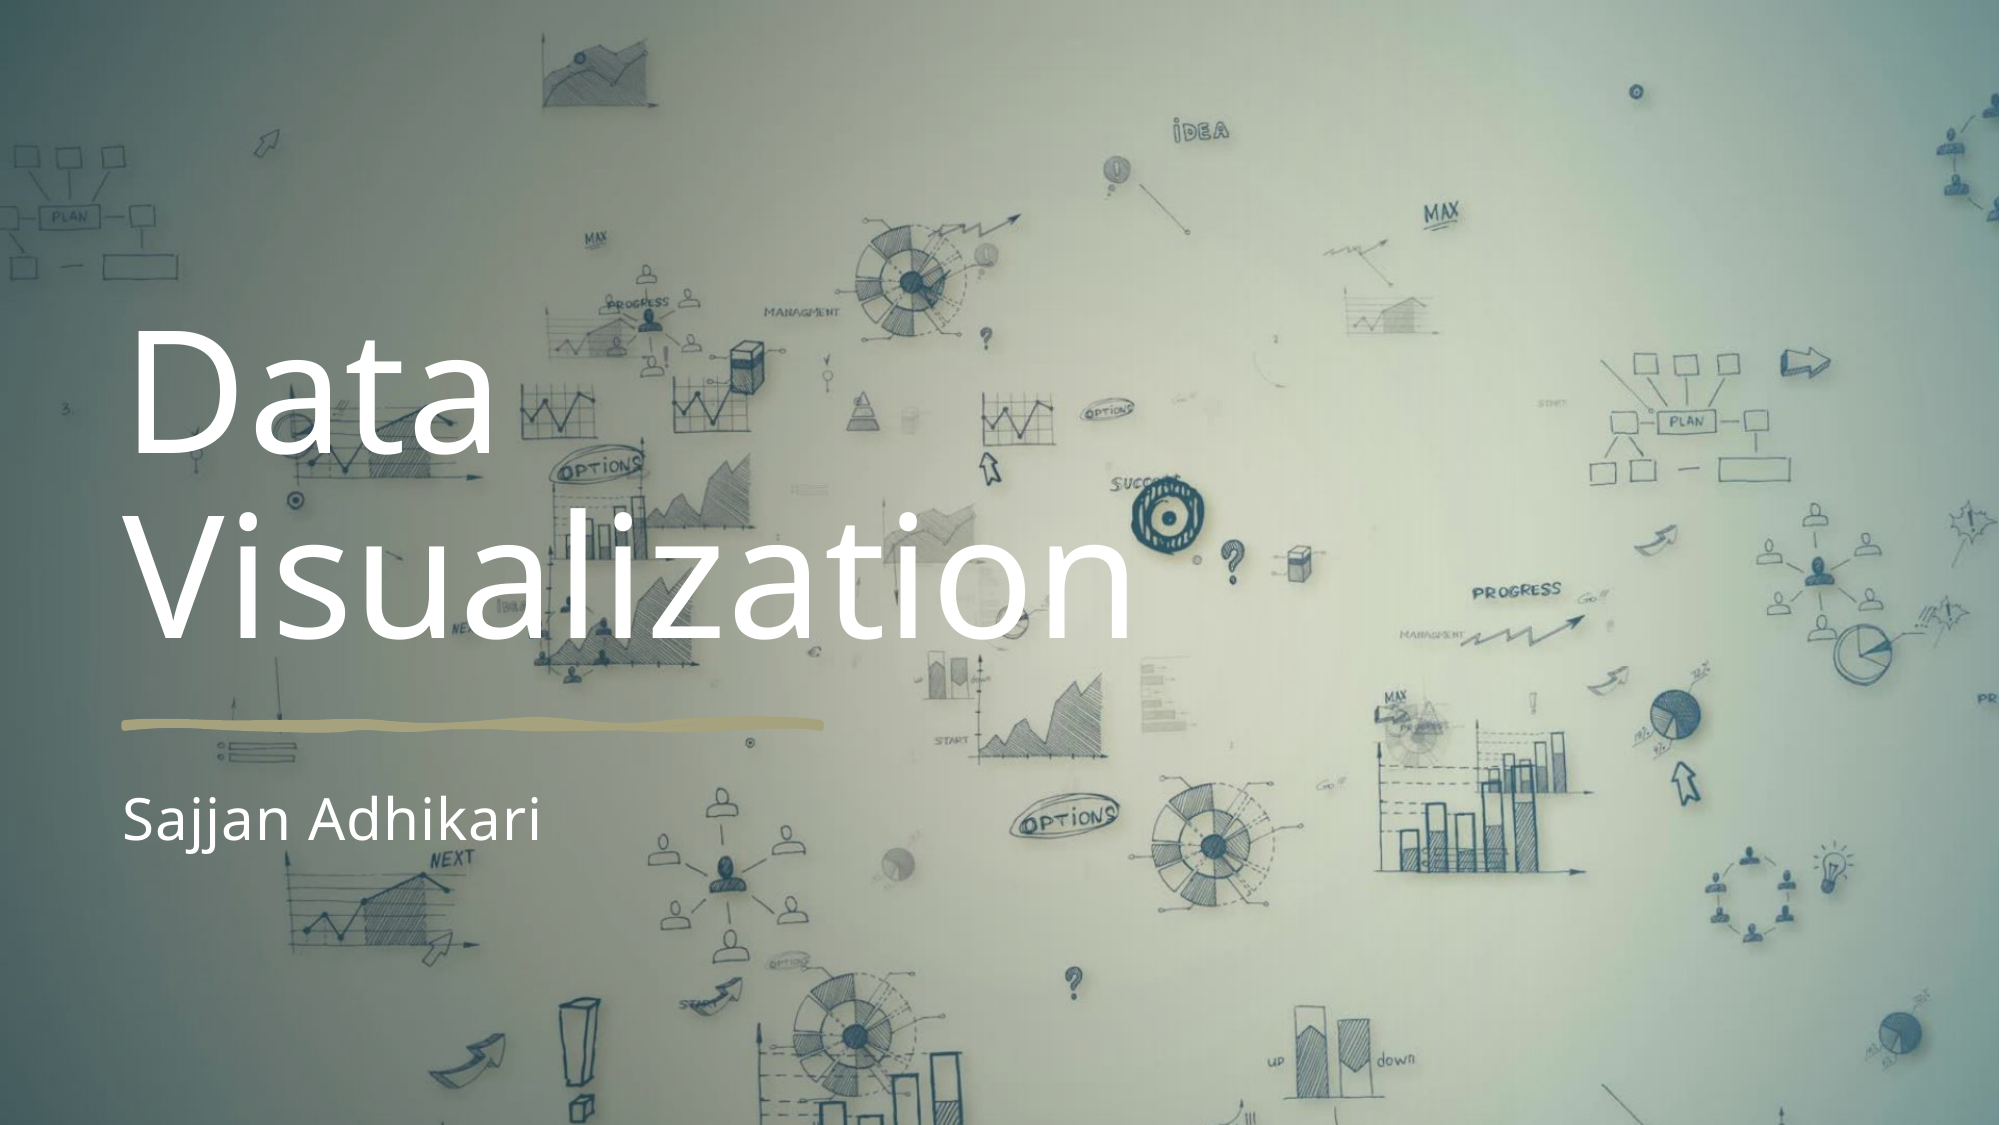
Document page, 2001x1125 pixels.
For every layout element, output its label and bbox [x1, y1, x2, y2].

text_box [0, 0, 2000, 1125]
